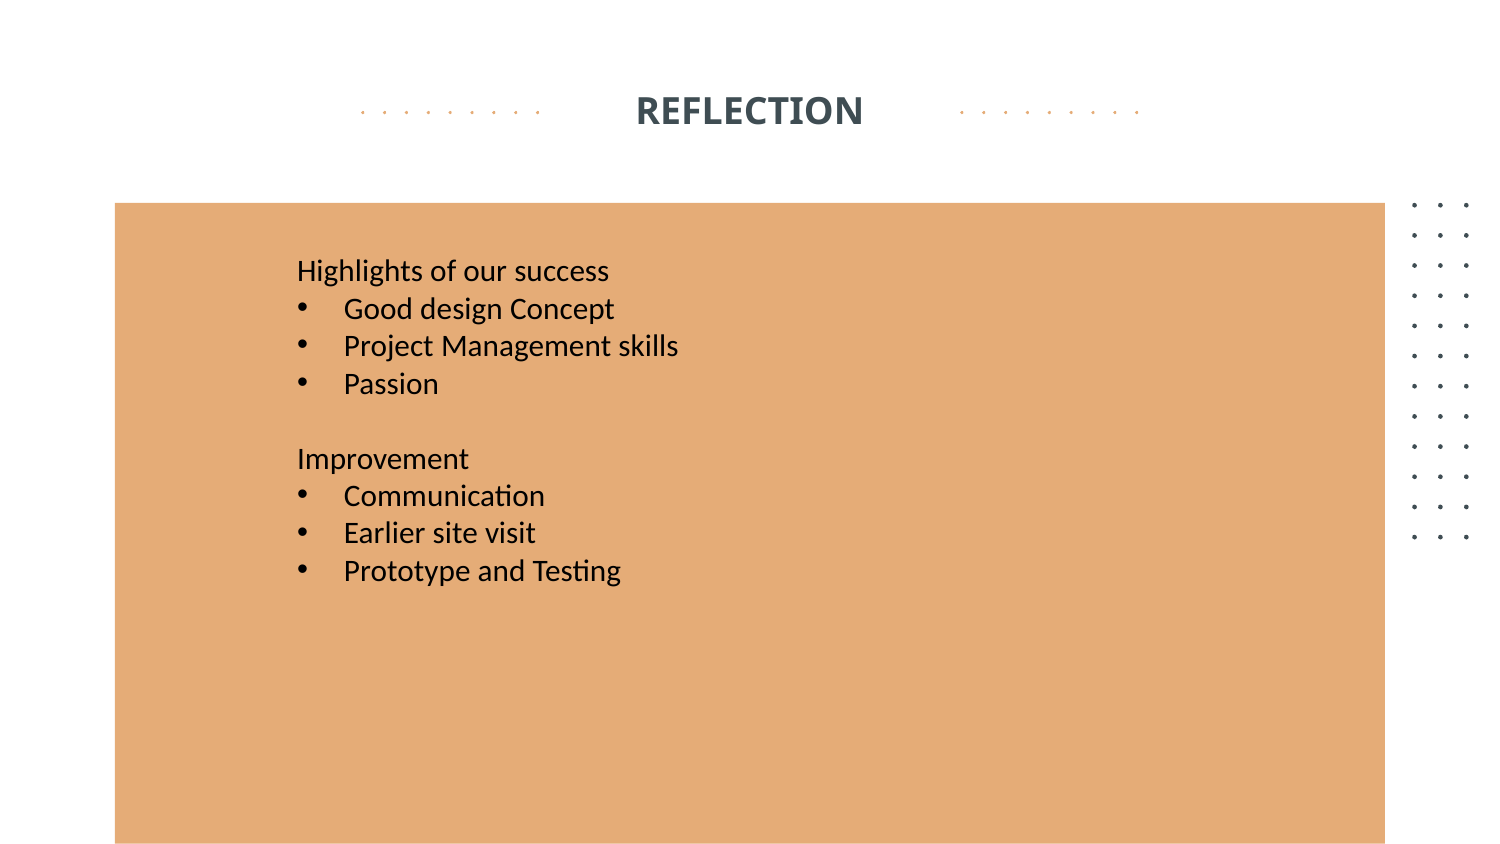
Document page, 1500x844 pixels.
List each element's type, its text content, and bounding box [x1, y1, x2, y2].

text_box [360, 110, 541, 115]
text_box Highlights of our success Good design Concept Project Management skills Passion Improvement Communication Earlier site visit Prototype and Testing [282, 243, 1218, 783]
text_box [959, 110, 1140, 115]
title REFLECTION [278, 71, 1222, 166]
